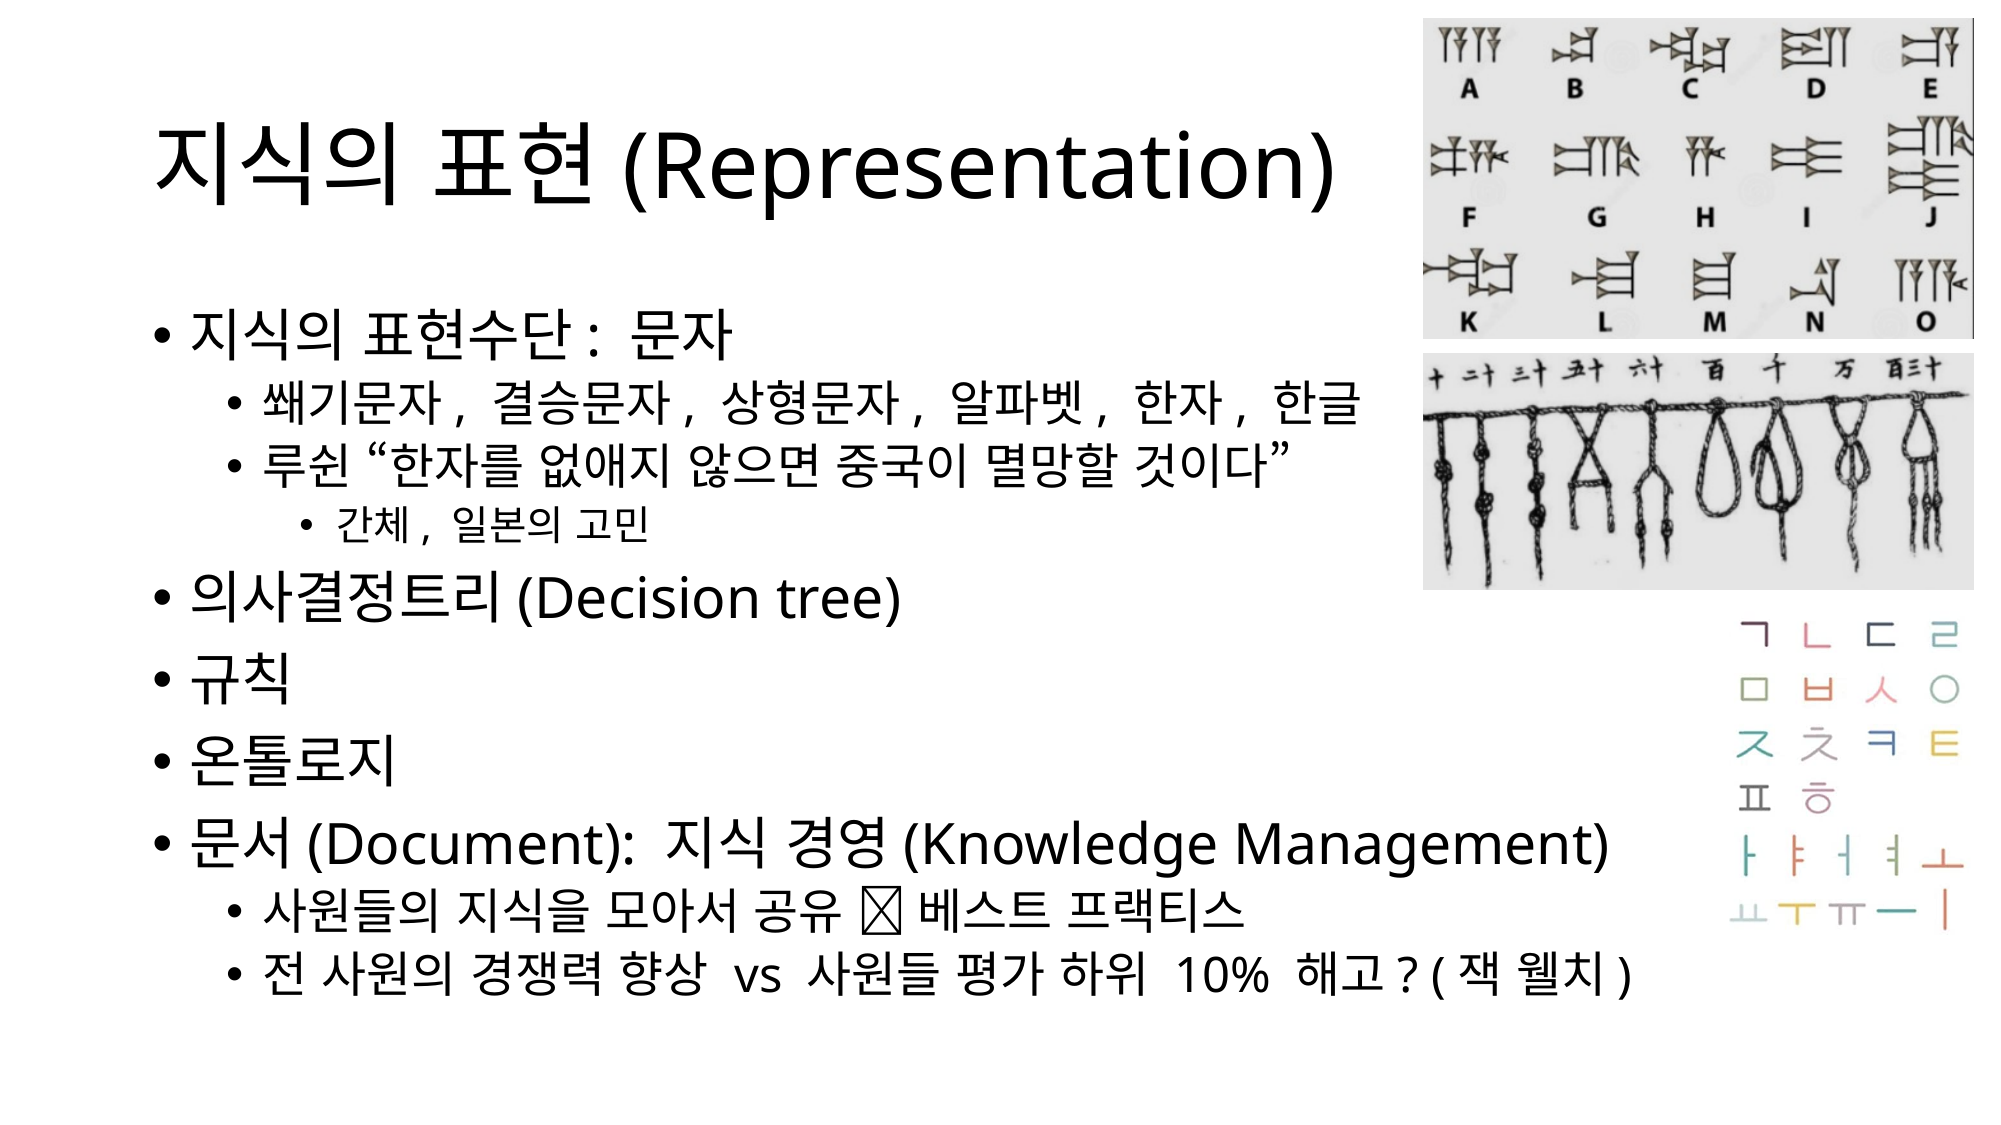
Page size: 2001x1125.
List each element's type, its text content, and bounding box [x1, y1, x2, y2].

picture [1423, 352, 1974, 590]
title 지식의 표현(Representation) [137, 59, 1423, 278]
picture [1423, 18, 1974, 339]
picture [1729, 604, 1975, 944]
list 지식의 표현수단: 문자 쐐기문자, 결승문자, 상형문자, 알파벳, 한자, 한글 루쉰 “한자를 없애지 않으면 중국이 멸망할 것이다” 간체, 일본의 고민 의사결정트리(Decision tree) 규칙 온톨로지 문서(Document): 지식 경영(Knowledge Management) 사원들의 지식을 모아서 공유  베스트 프랙티스 전 사원의 경쟁력 향상 vs 사원들 평가 하위 10% 해고? (잭 웰치) [137, 299, 1863, 1014]
